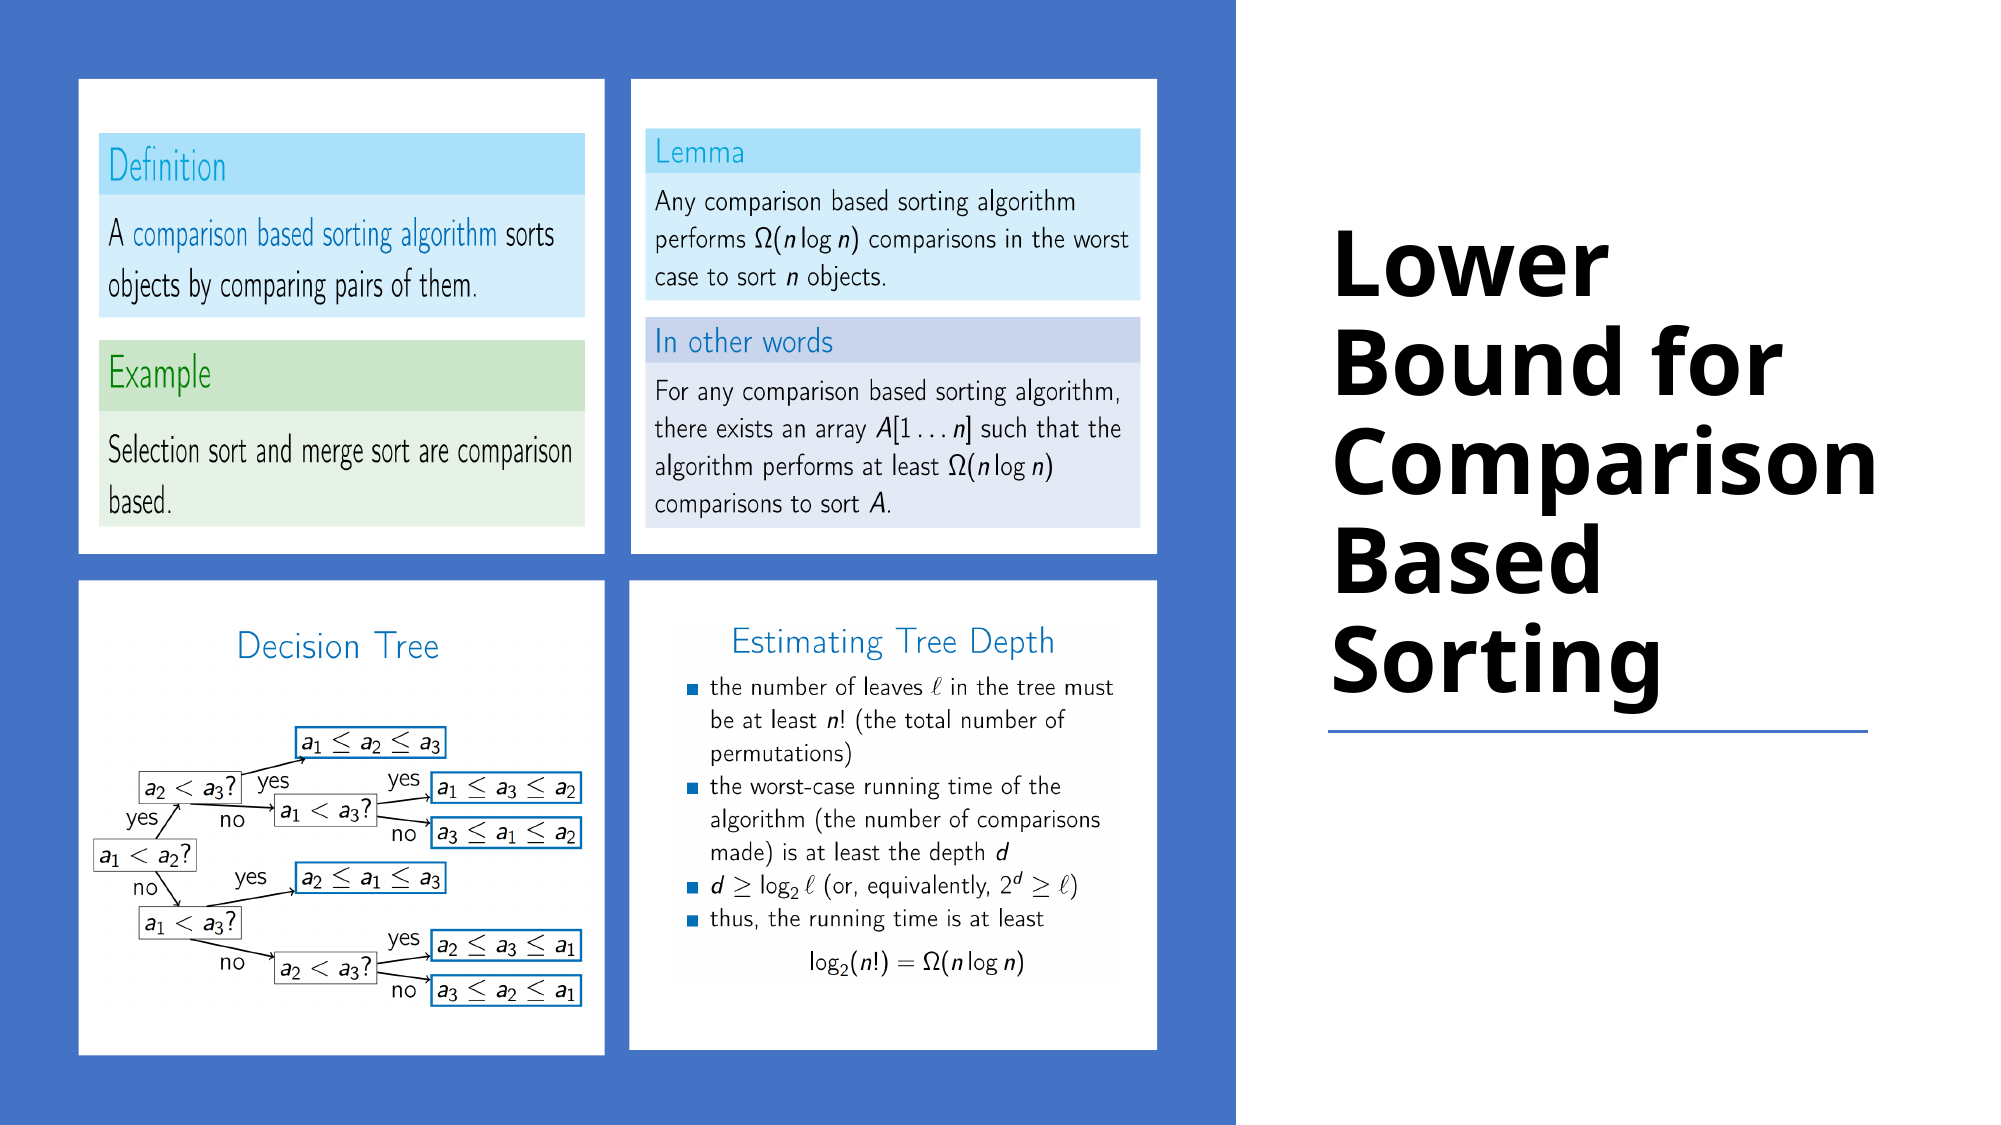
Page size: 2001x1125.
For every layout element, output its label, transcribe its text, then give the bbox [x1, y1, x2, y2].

text_box [78, 78, 606, 555]
title Lower Bound for Comparison Based Sorting [1315, 78, 1923, 720]
text_box [0, 0, 1237, 1125]
picture [81, 618, 598, 1012]
picture [95, 122, 589, 535]
text_box [628, 579, 1158, 1051]
picture [639, 122, 1147, 535]
text_box [630, 78, 1158, 555]
picture [666, 618, 1121, 989]
text_box [78, 579, 606, 1057]
